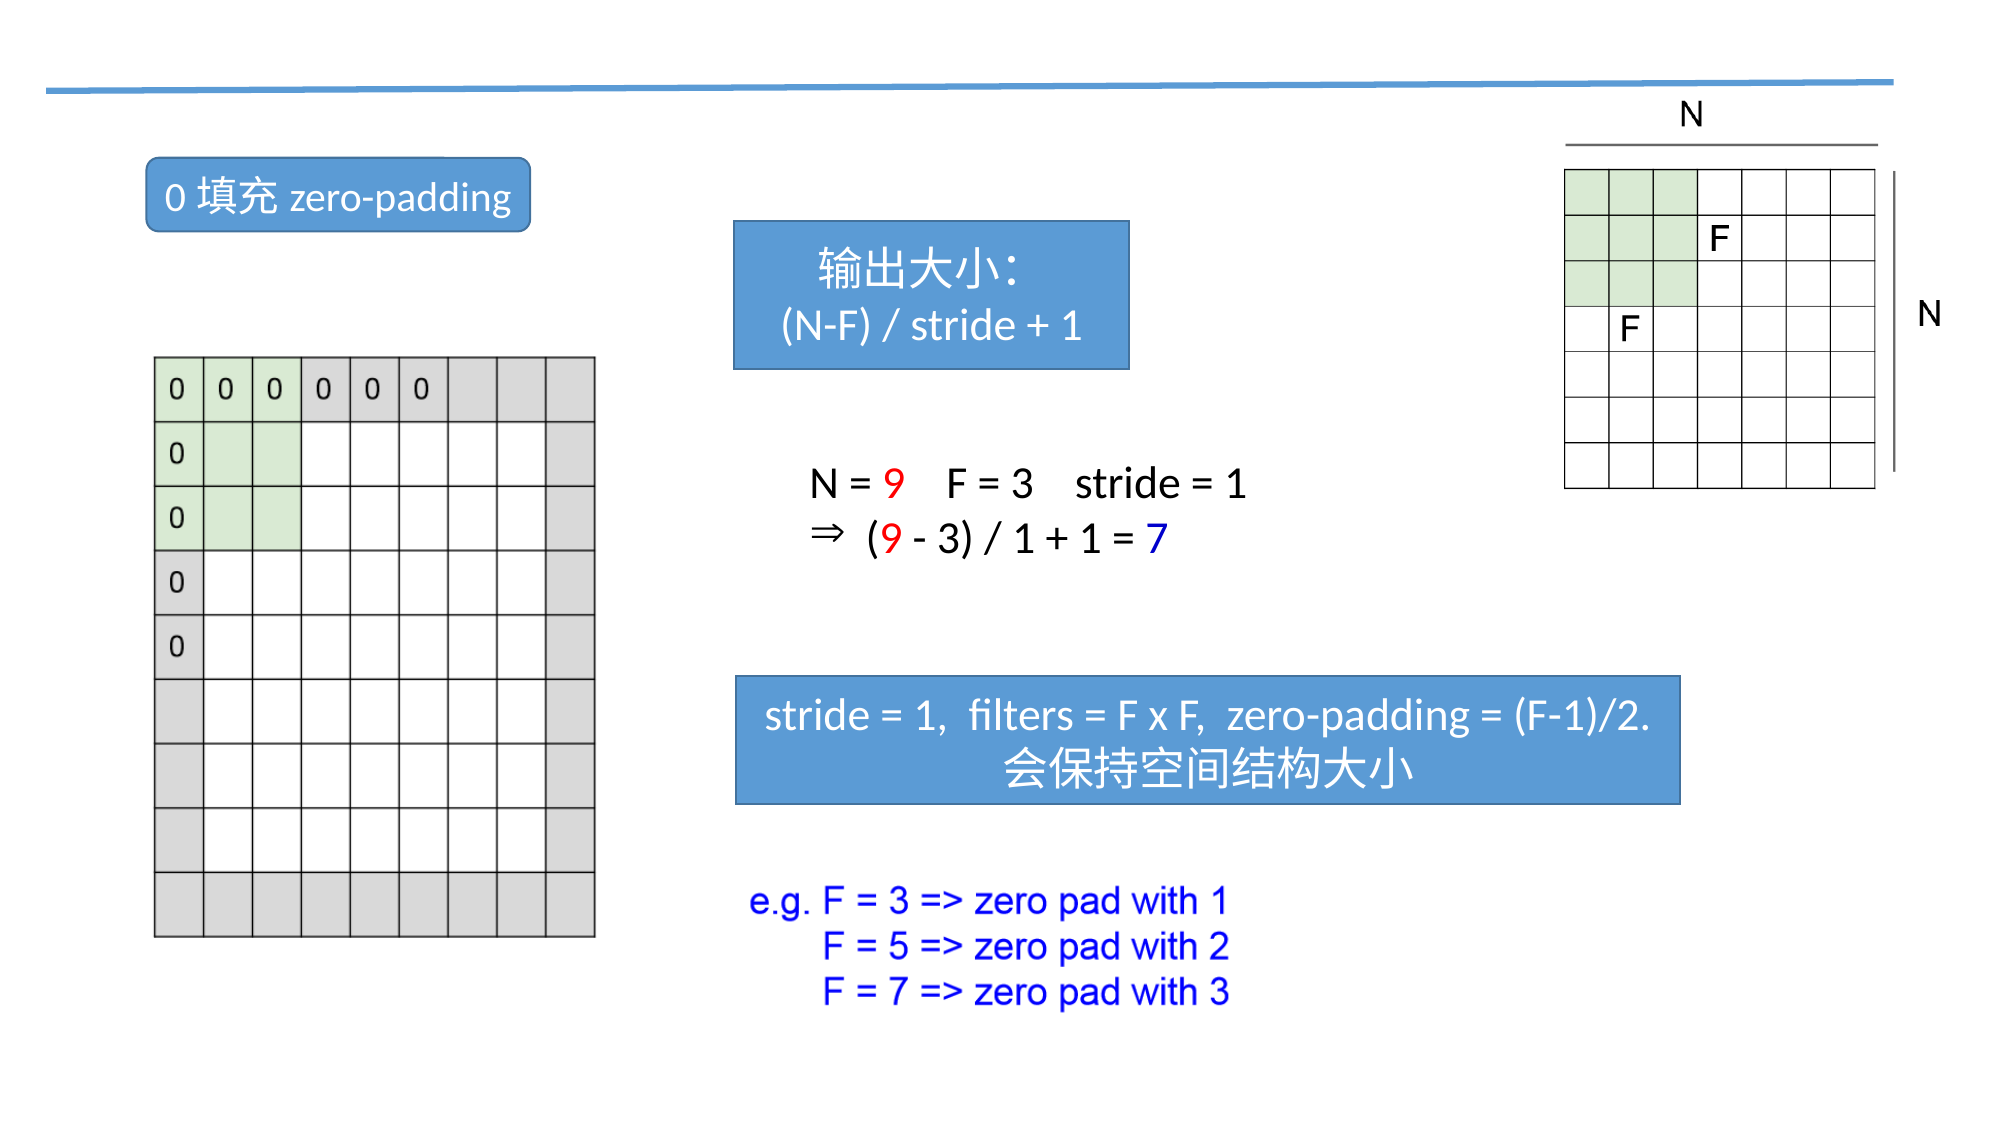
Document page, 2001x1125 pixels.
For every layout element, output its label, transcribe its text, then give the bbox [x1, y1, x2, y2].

text_box stride = 1, filters = F x F, zero-padding = (F-1)/2. 会保持空间结构大小 [735, 675, 1681, 805]
picture [1537, 90, 1952, 511]
picture [136, 352, 608, 947]
text_box N = 9 F = 3 stride = 1 (9 - 3) / 1 + 1 = 7 [794, 445, 1304, 626]
picture [736, 878, 1250, 1030]
text_box 输出大小： (N-F) / stride + 1 [733, 220, 1130, 370]
text_box 0填充zero-padding [145, 156, 532, 233]
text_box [46, 82, 1894, 91]
